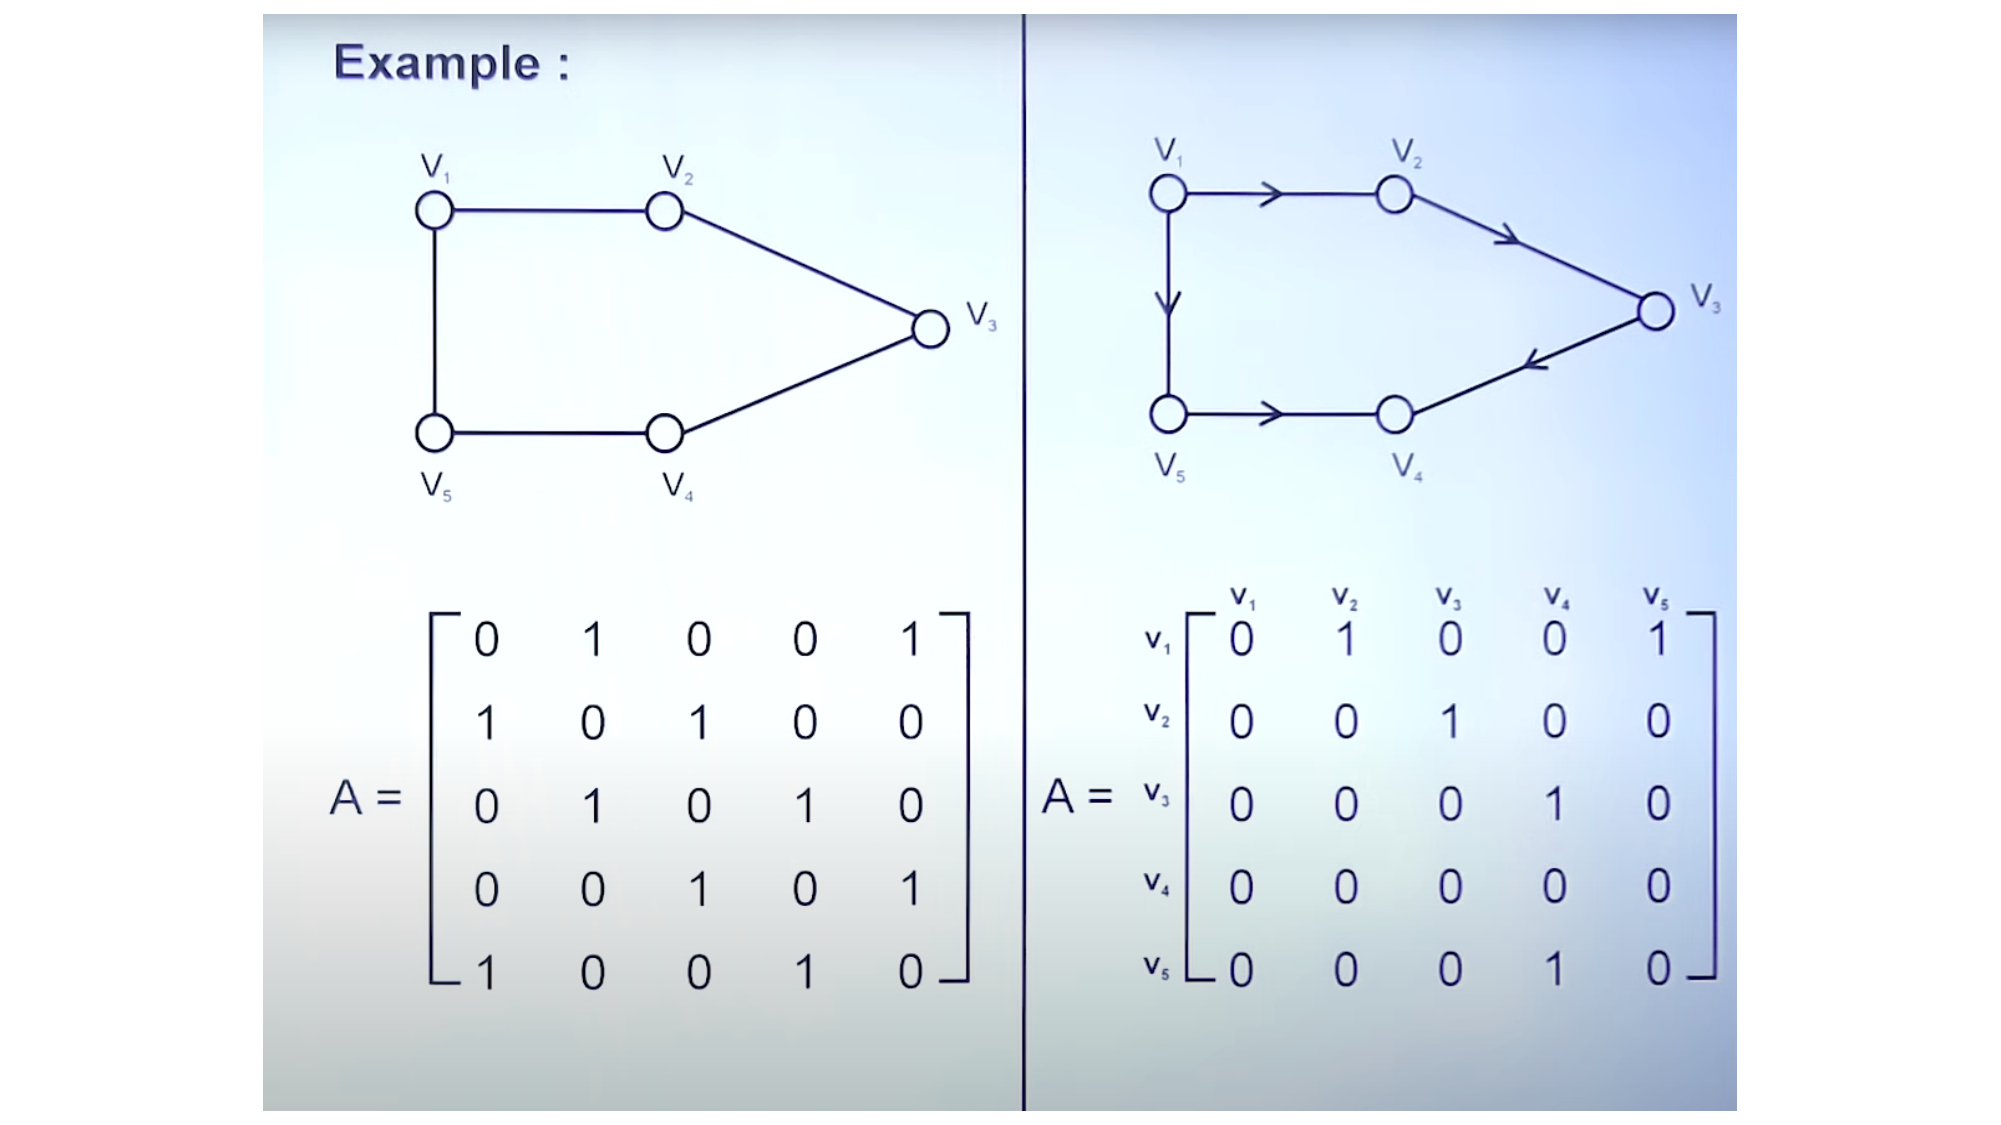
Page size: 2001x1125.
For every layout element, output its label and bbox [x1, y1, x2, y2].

picture [263, 14, 1737, 1111]
